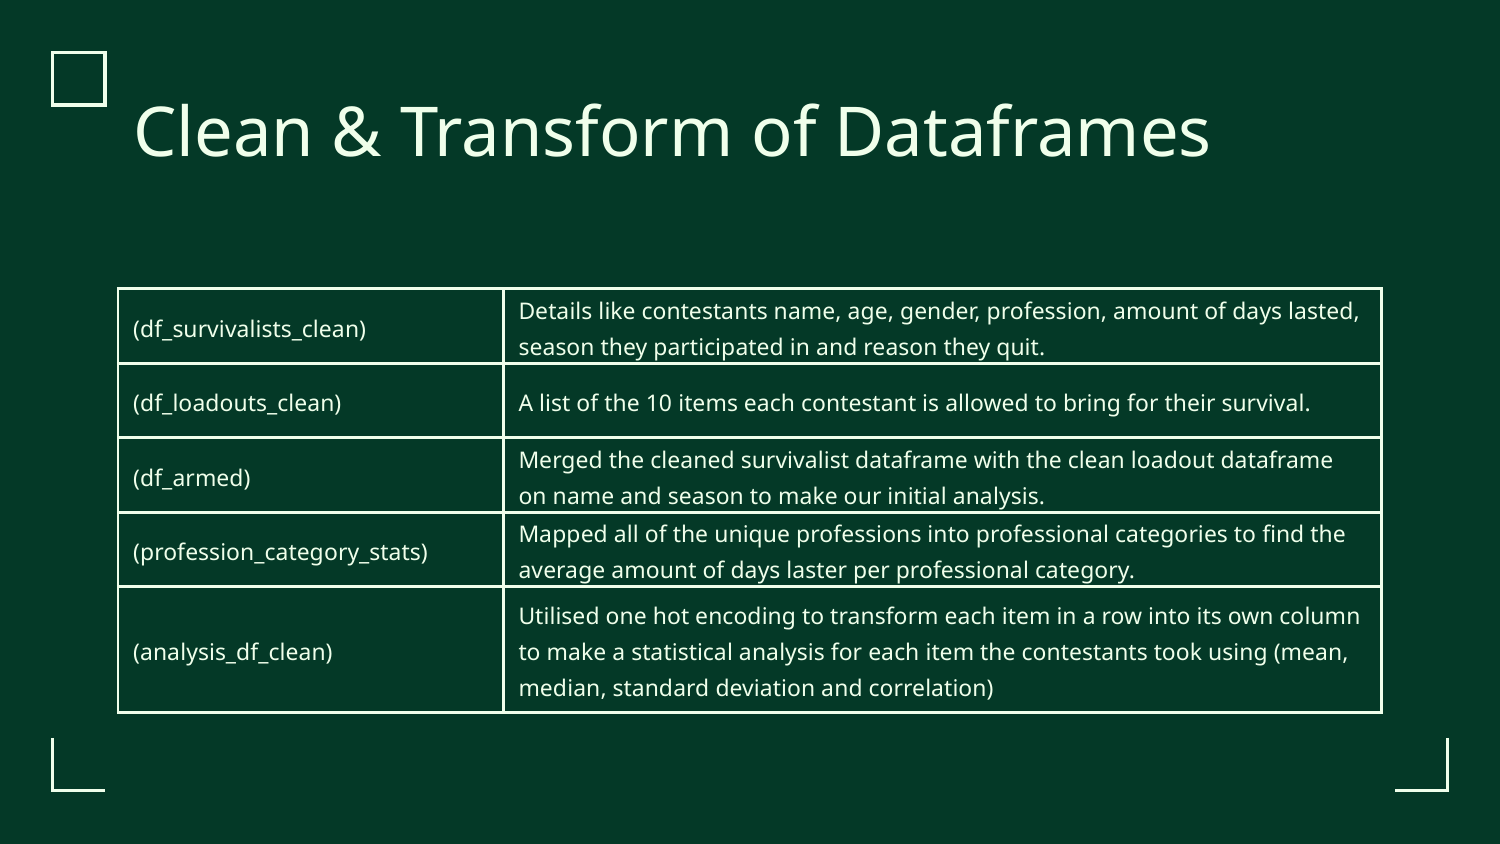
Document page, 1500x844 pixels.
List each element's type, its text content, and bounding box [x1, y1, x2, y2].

table_cell (profession_category_stats) [119, 514, 502, 585]
table_header Details like contestants name, age, gender, profession, amount of days lasted, season they participated in and reason they quit. [505, 290, 1380, 362]
table_cell (analysis_df_clean) [119, 588, 502, 711]
table_cell Merged the cleaned survivalist dataframe with the clean loadout dataframe on name and season to make our initial analysis. [505, 439, 1380, 511]
table_cell A list of the 10 items each contestant is allowed to bring for their survival. [505, 365, 1380, 436]
table_header (df_survivalists_clean) [119, 290, 502, 362]
table_cell Mapped all of the unique professions into professional categories to find the average amount of days laster per professional category. [505, 514, 1380, 585]
title Clean & Transform of Dataframes [118, 72, 1382, 167]
table_cell (df_armed) [119, 439, 502, 511]
table_cell Utilised one hot encoding to transform each item in a row into its own column to make a statistical analysis for each item the contestants took using (mean, median, standard deviation and correlation) [505, 588, 1380, 711]
table_cell (df_loadouts_clean) [119, 365, 502, 436]
